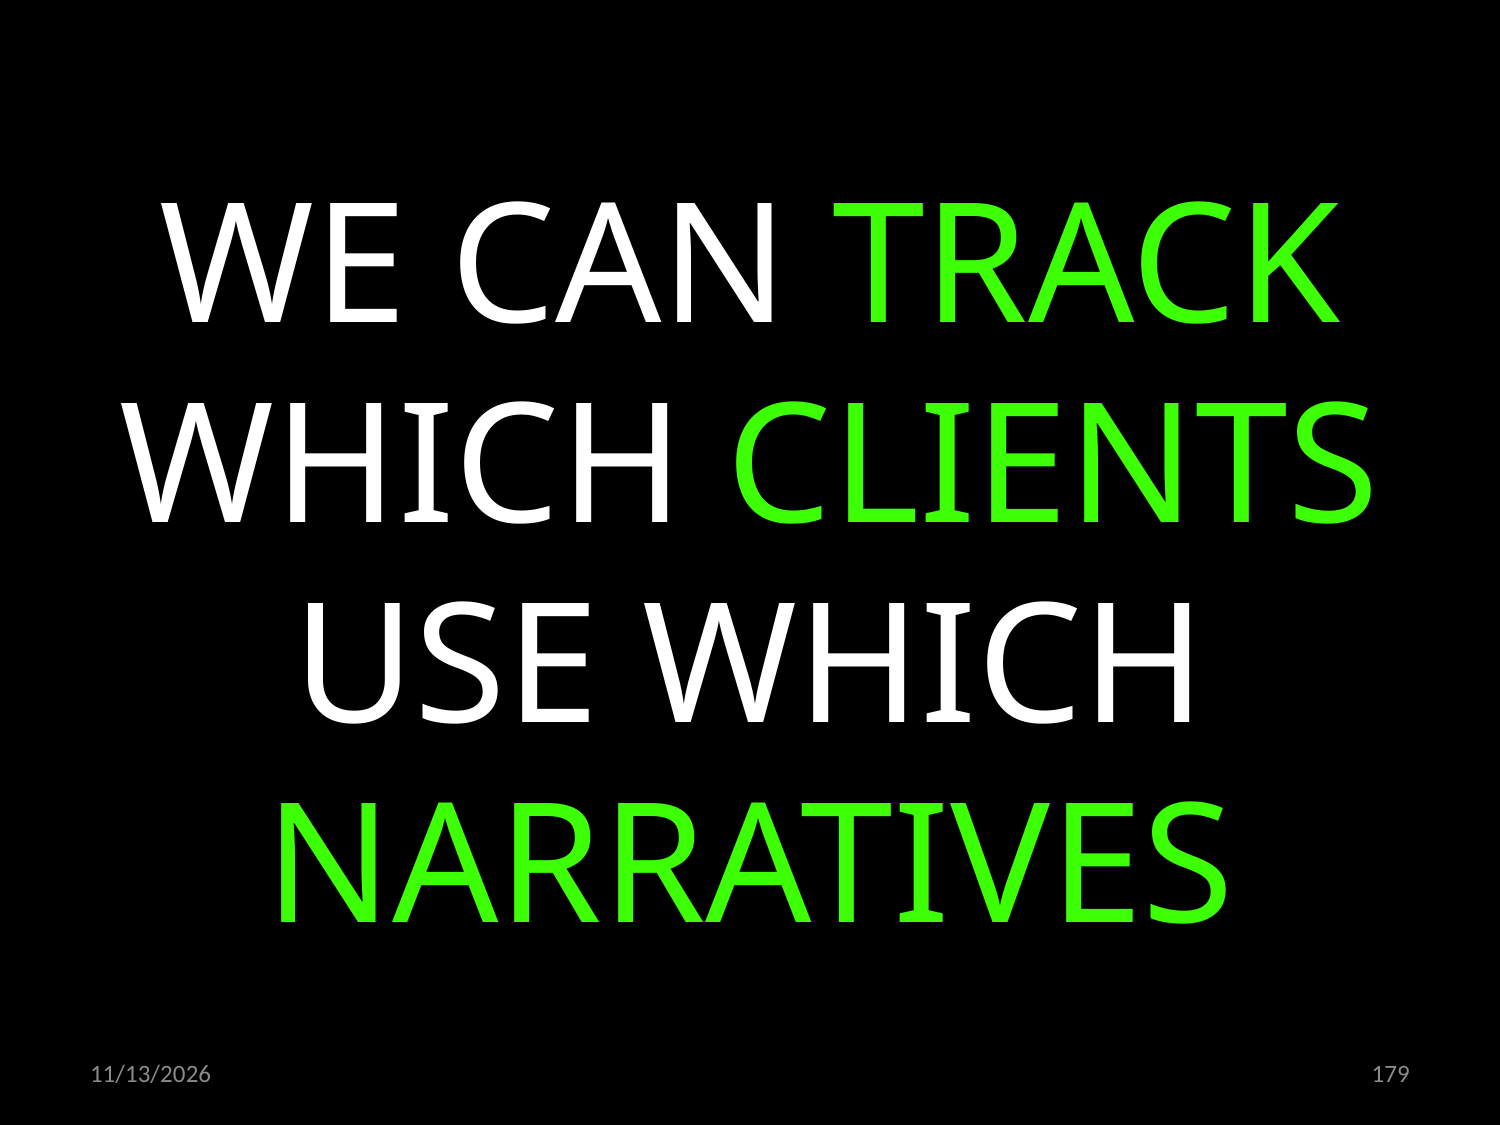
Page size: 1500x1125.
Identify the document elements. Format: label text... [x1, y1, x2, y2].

slide_number 179 [1074, 1042, 1425, 1103]
text_box WE CAN TRACK WHICH CLIENTS USE WHICH NARRATIVES [0, 148, 1500, 250]
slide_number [75, 1042, 425, 1103]
